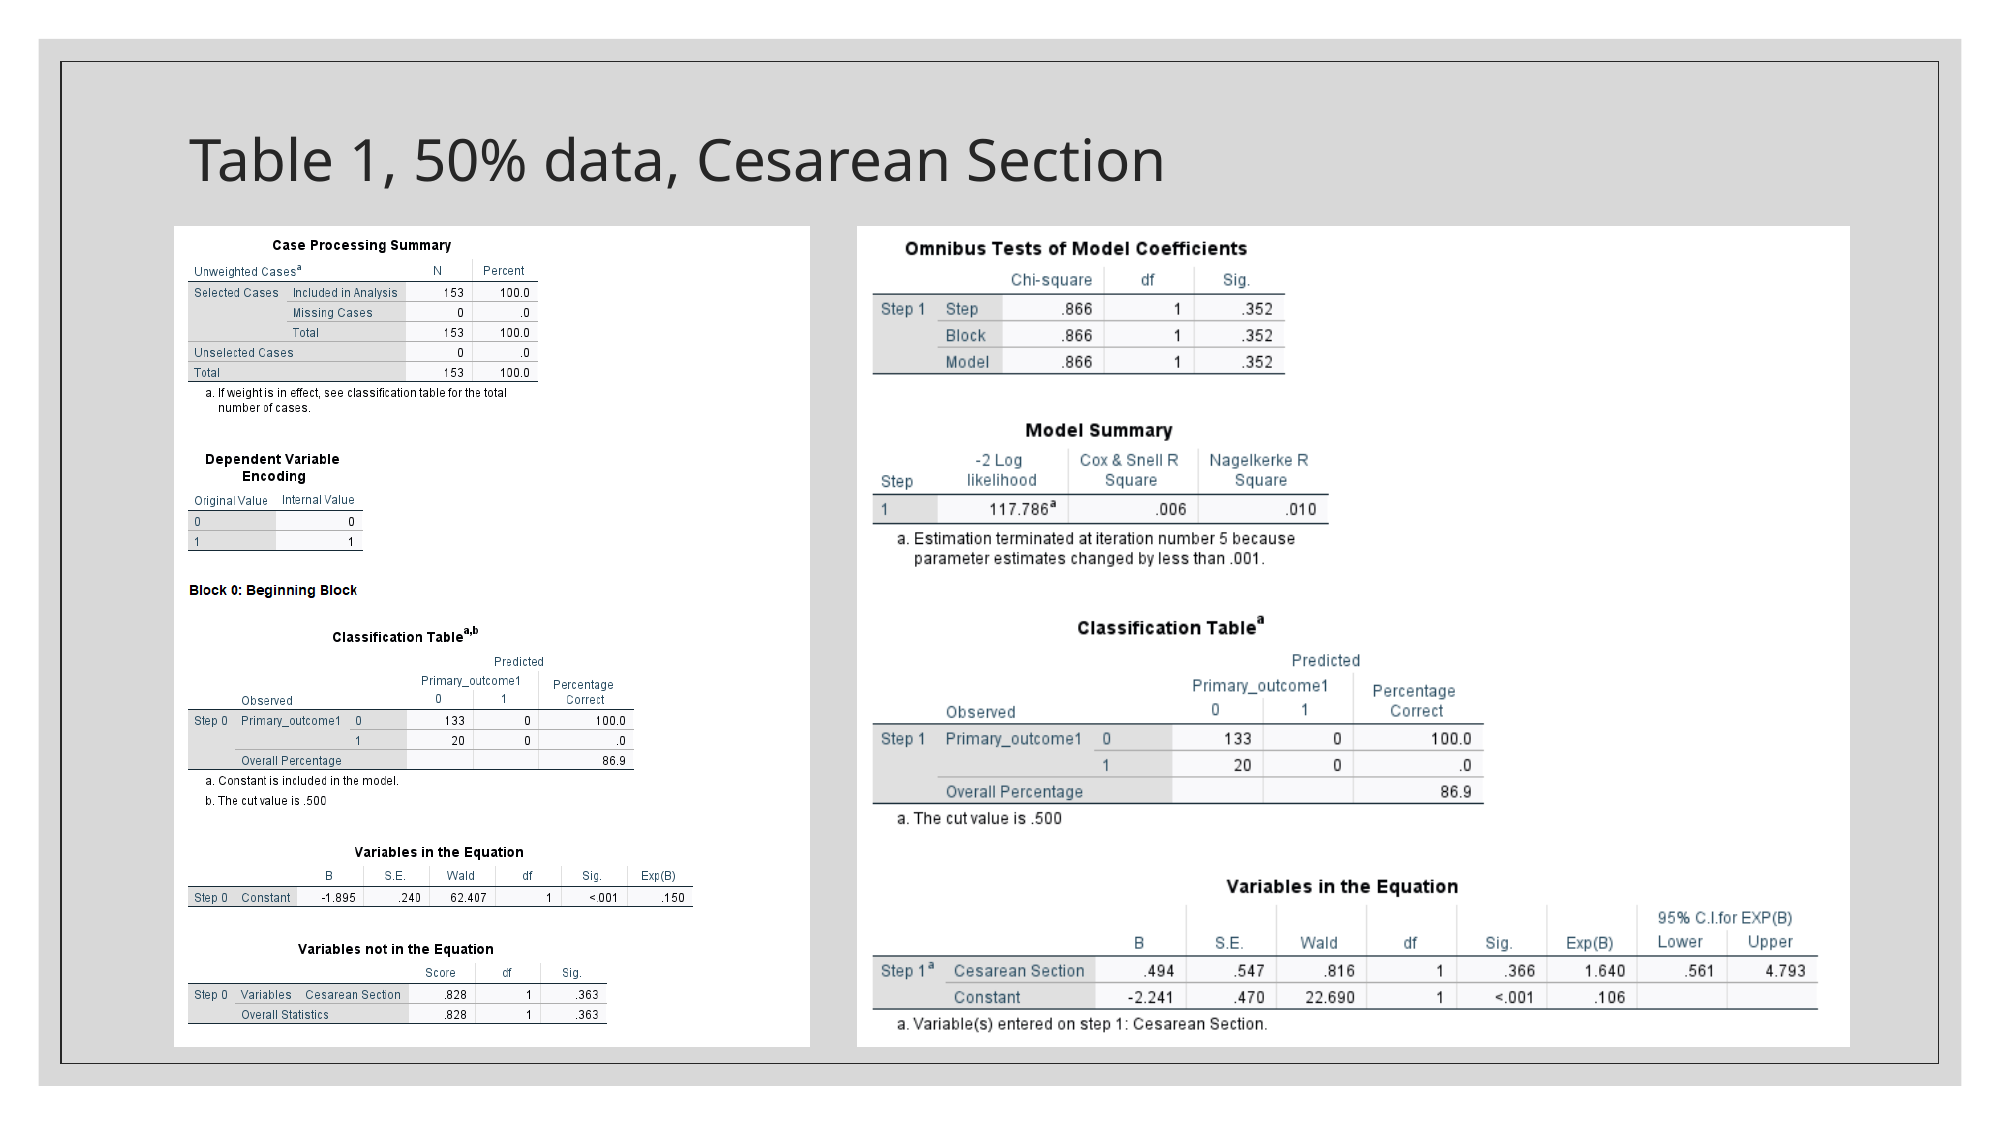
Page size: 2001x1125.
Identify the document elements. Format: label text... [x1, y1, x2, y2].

picture [857, 226, 1850, 1047]
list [174, 226, 810, 1047]
title Table 1, 50% data, Cesarean Section [174, 105, 1825, 220]
